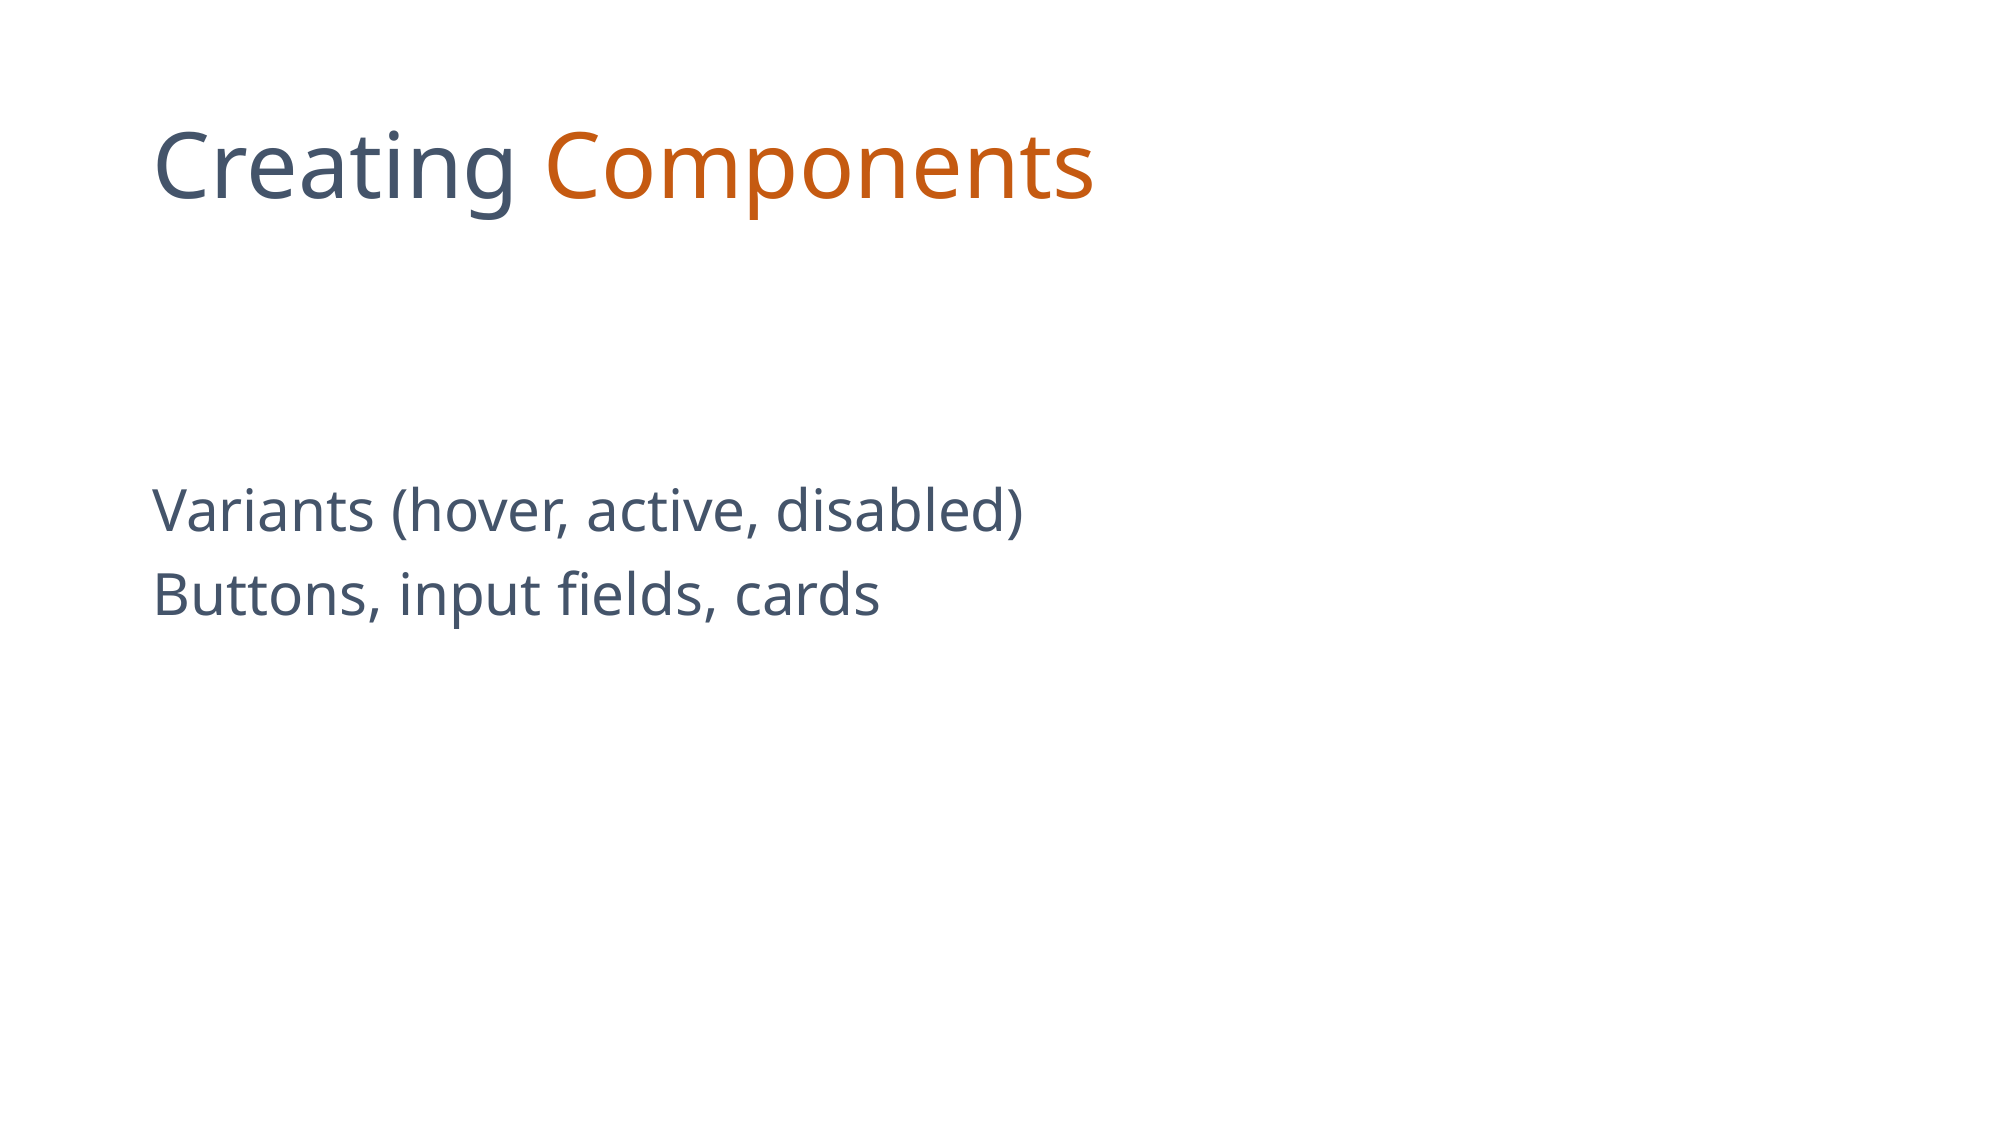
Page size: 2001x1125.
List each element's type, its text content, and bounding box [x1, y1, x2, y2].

title Creating Components [137, 59, 1863, 278]
list Variants (hover, active, disabled) Buttons, input fields, cards [137, 299, 1863, 1014]
